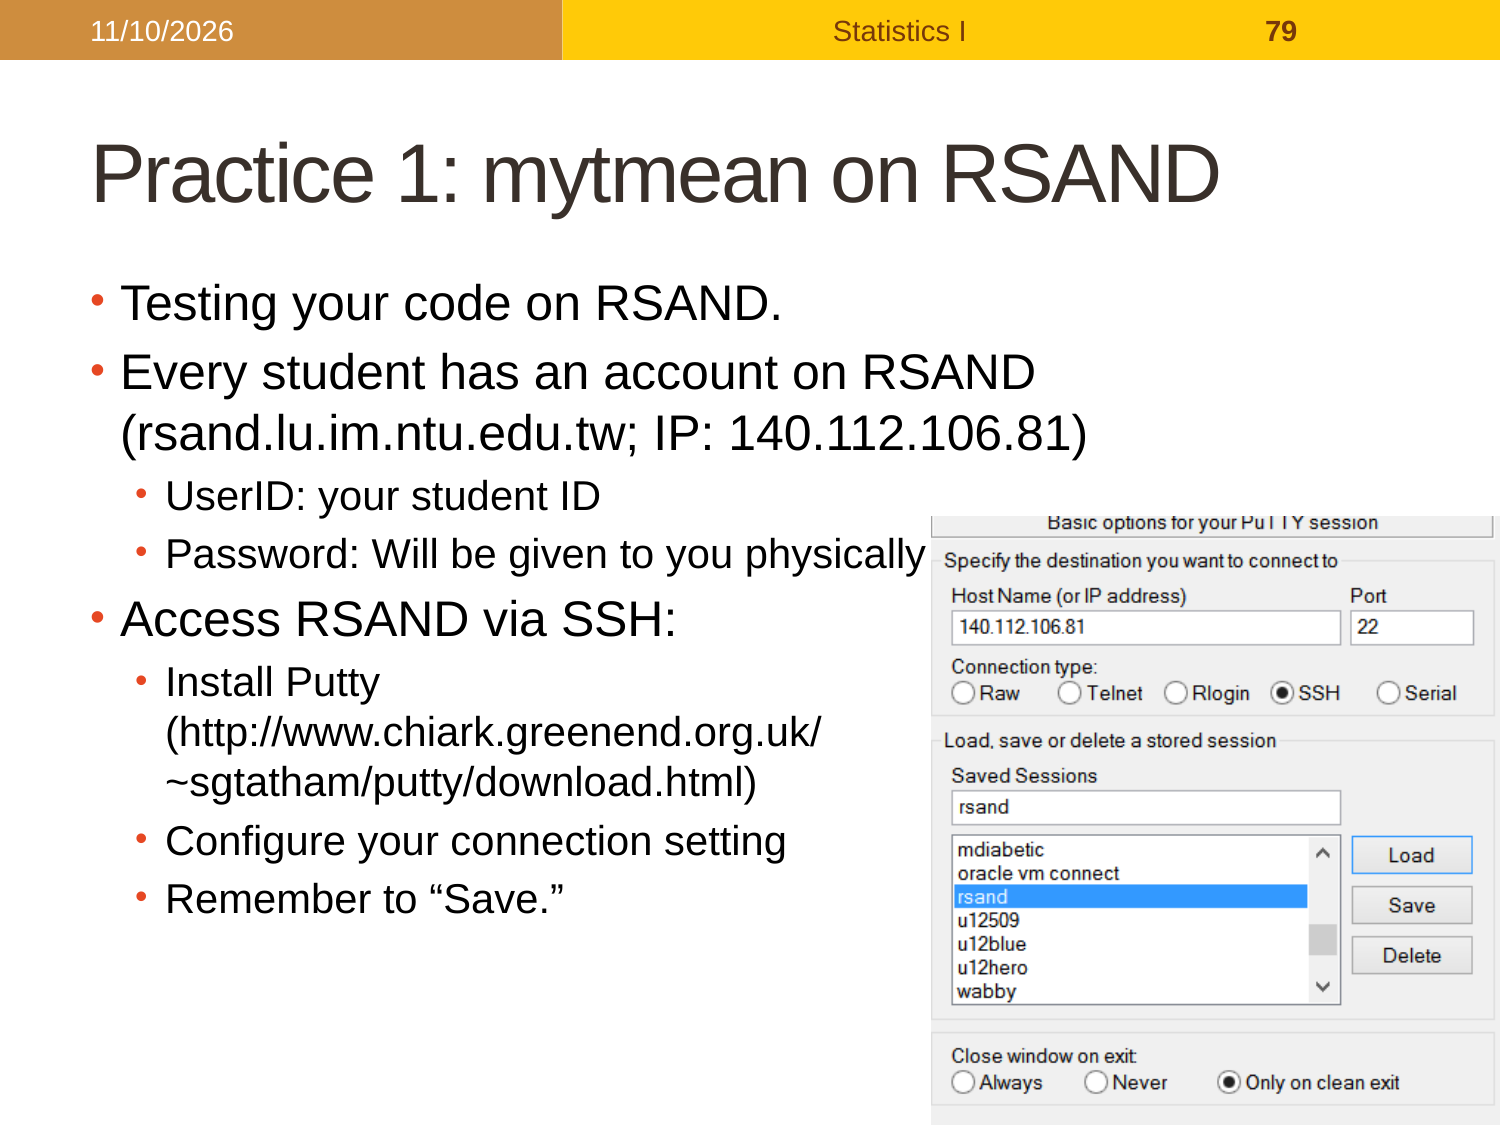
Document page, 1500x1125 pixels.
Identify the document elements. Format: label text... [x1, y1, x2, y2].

picture [930, 515, 1500, 1125]
title Practice 1: mytmean on RSAND [75, 87, 1425, 250]
list Testing your code on RSAND. Every student has an account on RSAND (rsand.lu.im.ntu.edu.tw; IP: 140.112.106.81) UserID: your student ID Password: Will be given to you physically Access RSAND via SSH: Install Putty (http://www.chiark.greenend.org.uk/ ~sgtatham/putty/download.html) Configure your connection setting Remember to “Save.” [75, 262, 1425, 1063]
footer Statistics I [562, 3, 1238, 57]
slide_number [75, 3, 550, 57]
slide_number 79 [1250, 3, 1425, 57]
